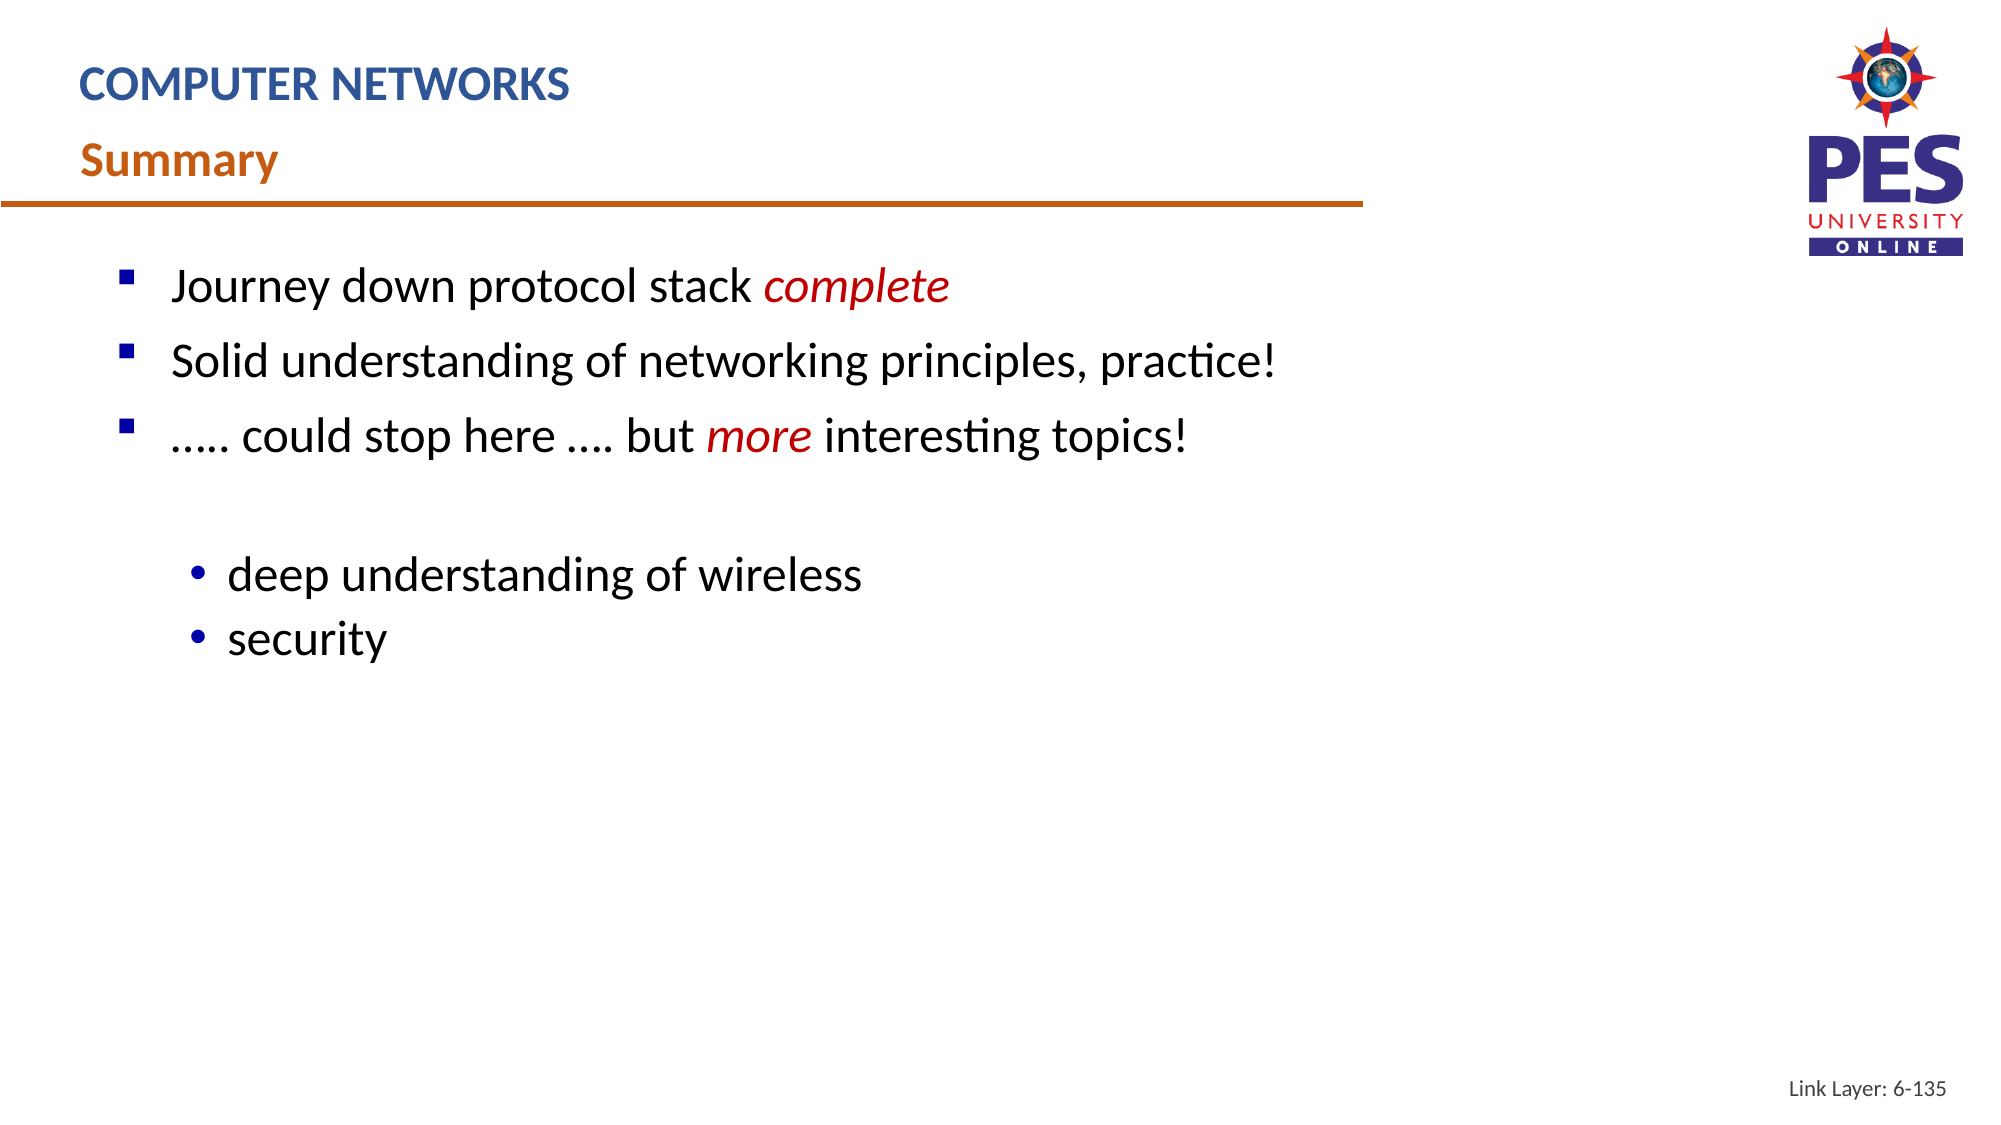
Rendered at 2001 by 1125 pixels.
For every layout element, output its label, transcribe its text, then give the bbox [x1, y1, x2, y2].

text_box Journey down protocol stack complete Solid understanding of networking principles, practice! ….. could stop here …. but more interesting topics! deep understanding of wireless security [98, 251, 1392, 1057]
slide_number Link Layer: 6-135 [1512, 1056, 1963, 1117]
text_box Summary [65, 119, 294, 194]
text_box COMPUTER NETWORKS [64, 43, 1295, 119]
picture [1809, 26, 1963, 256]
